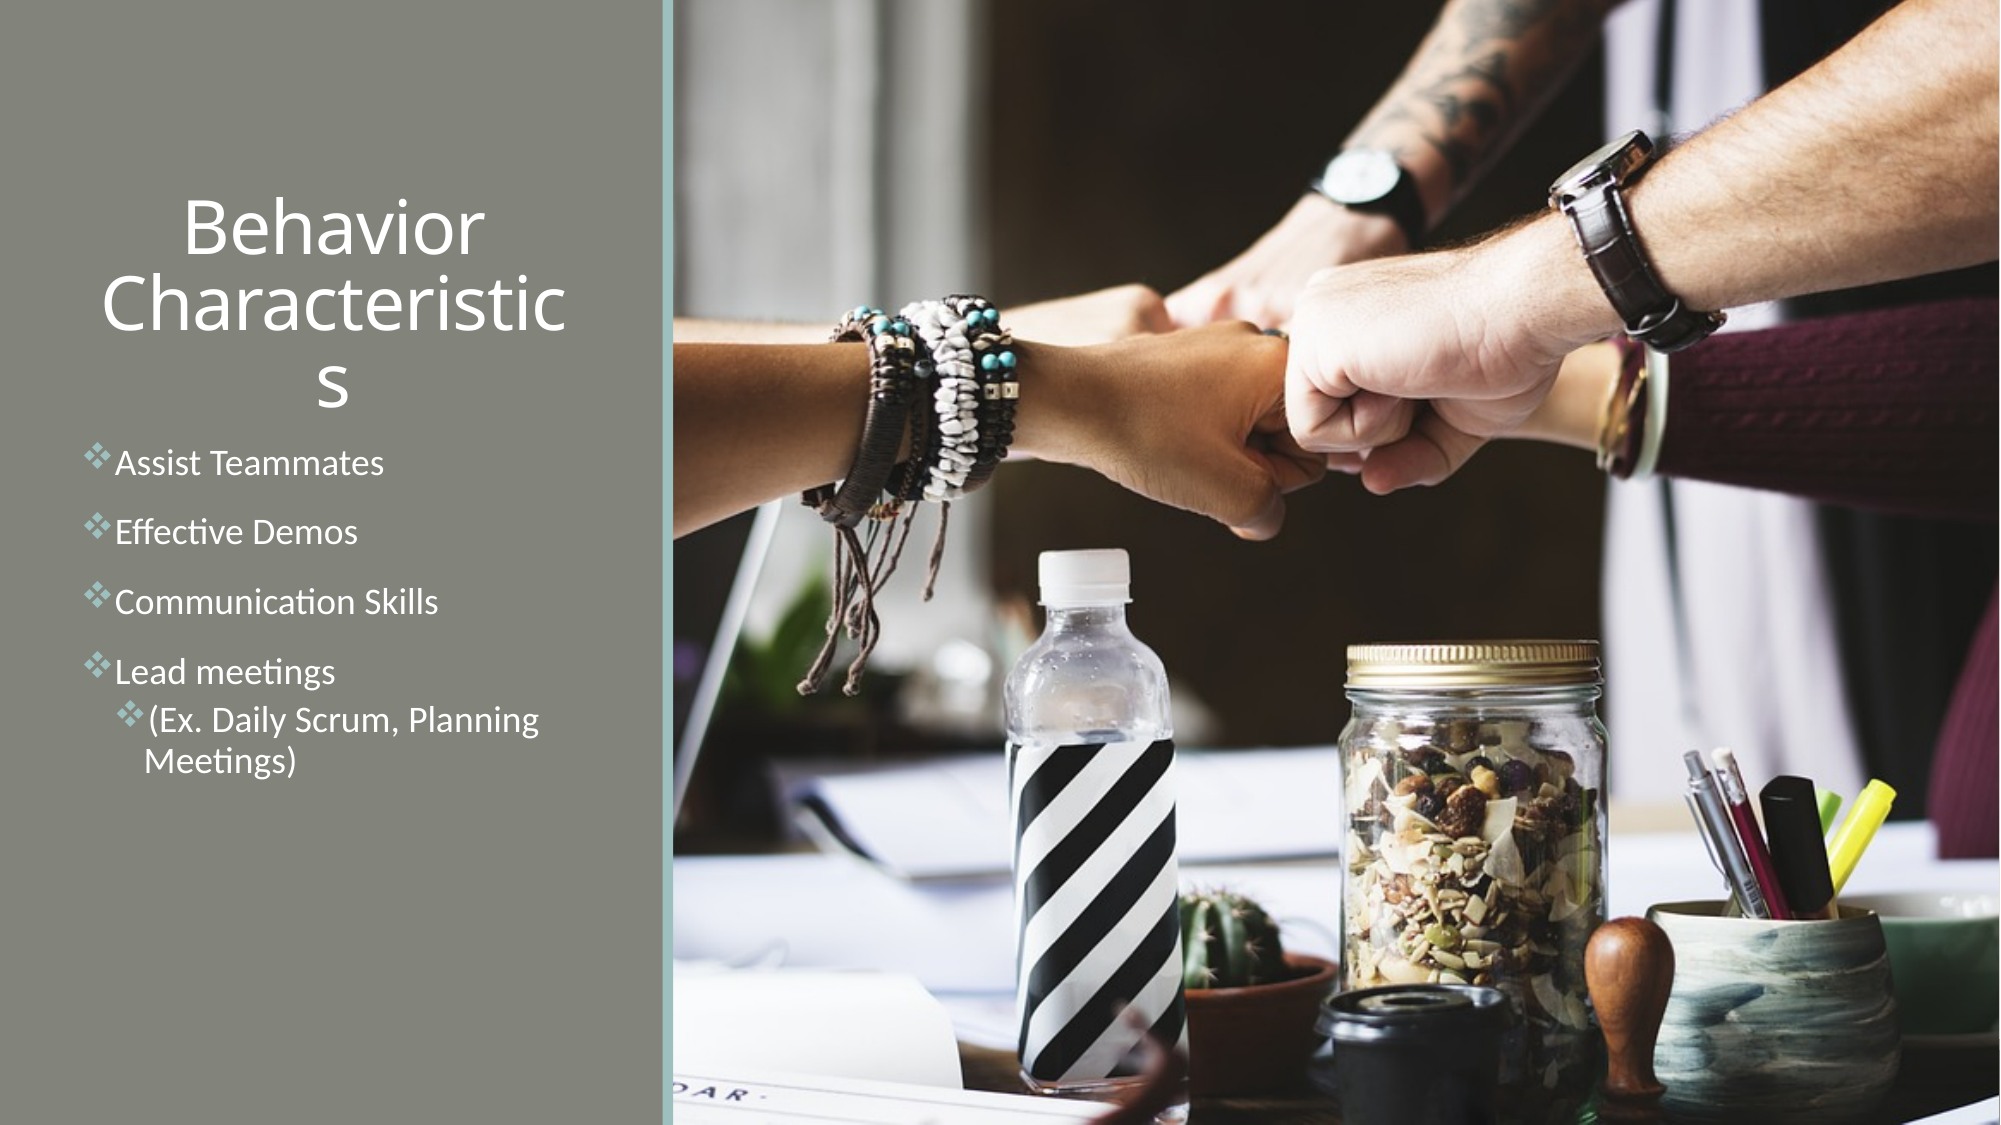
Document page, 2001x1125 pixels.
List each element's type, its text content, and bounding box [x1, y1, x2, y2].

list Assist Teammates Effective Demos Communication Skills Lead meetings (Ex. Daily Scrum, Planning Meetings) [80, 435, 587, 983]
title Behavior Characteristics [80, 84, 587, 430]
text_box [0, 0, 661, 1125]
text_box [661, 0, 667, 1125]
picture [667, 0, 2000, 1125]
